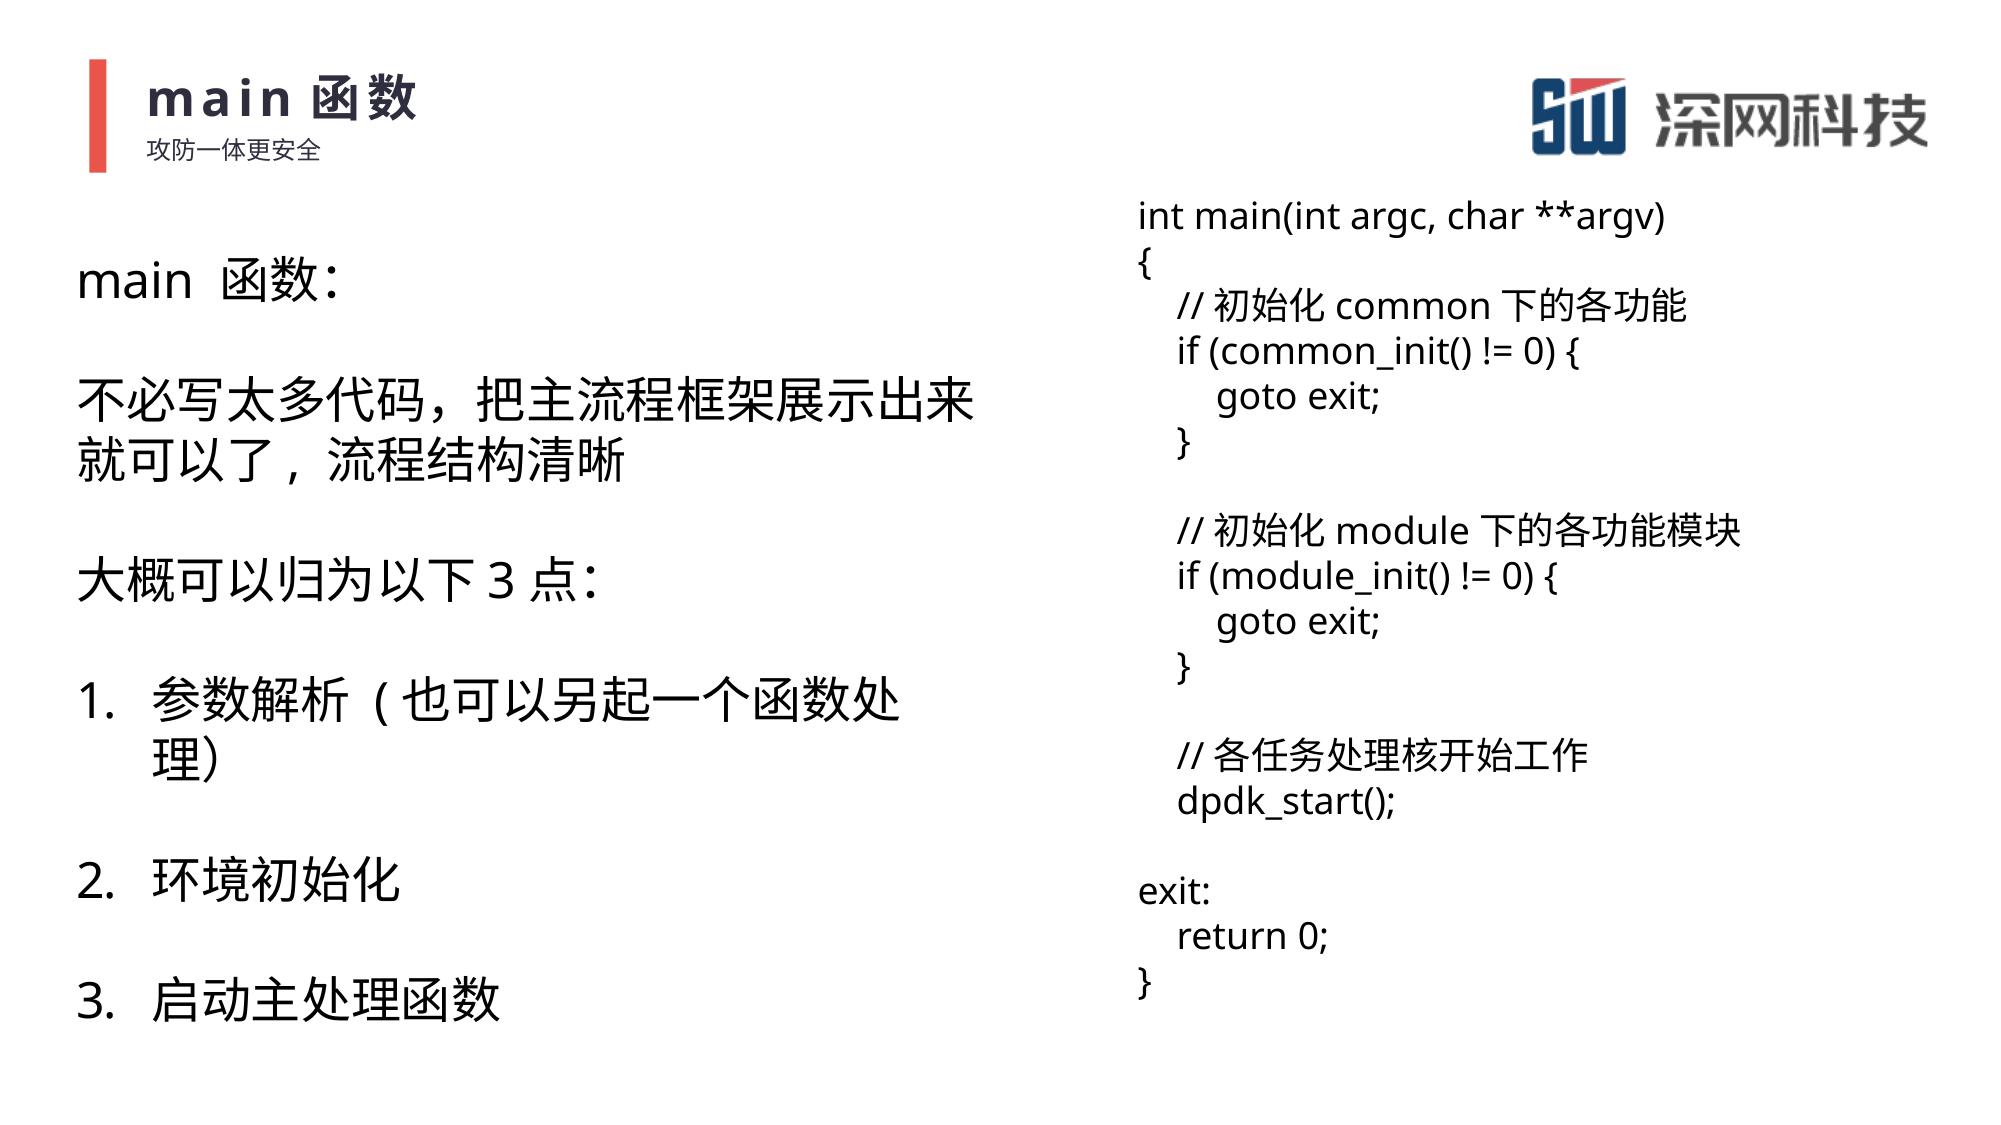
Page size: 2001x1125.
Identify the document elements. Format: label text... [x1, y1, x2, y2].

text_box main 函数： 不必写太多代码，把主流程框架展示出来就可以了, 流程结构清晰 大概可以归为以下3点： 参数解析 (也可以另起一个函数处理） 环境初始化 启动主处理函数 [61, 241, 1001, 1036]
text_box int main(int argc, char **argv) { //初始化common下的各功能 if (common_init() != 0) { goto exit; } //初始化module下的各功能模块 if (module_init() != 0) { goto exit; } //各任务处理核开始工作 dpdk_start(); exit: return 0; } [1122, 184, 1757, 1010]
text_box [87, 57, 109, 175]
text_box 攻防一体更安全 [131, 127, 871, 172]
picture [1513, 62, 1958, 176]
text_box main函数 [131, 58, 729, 127]
